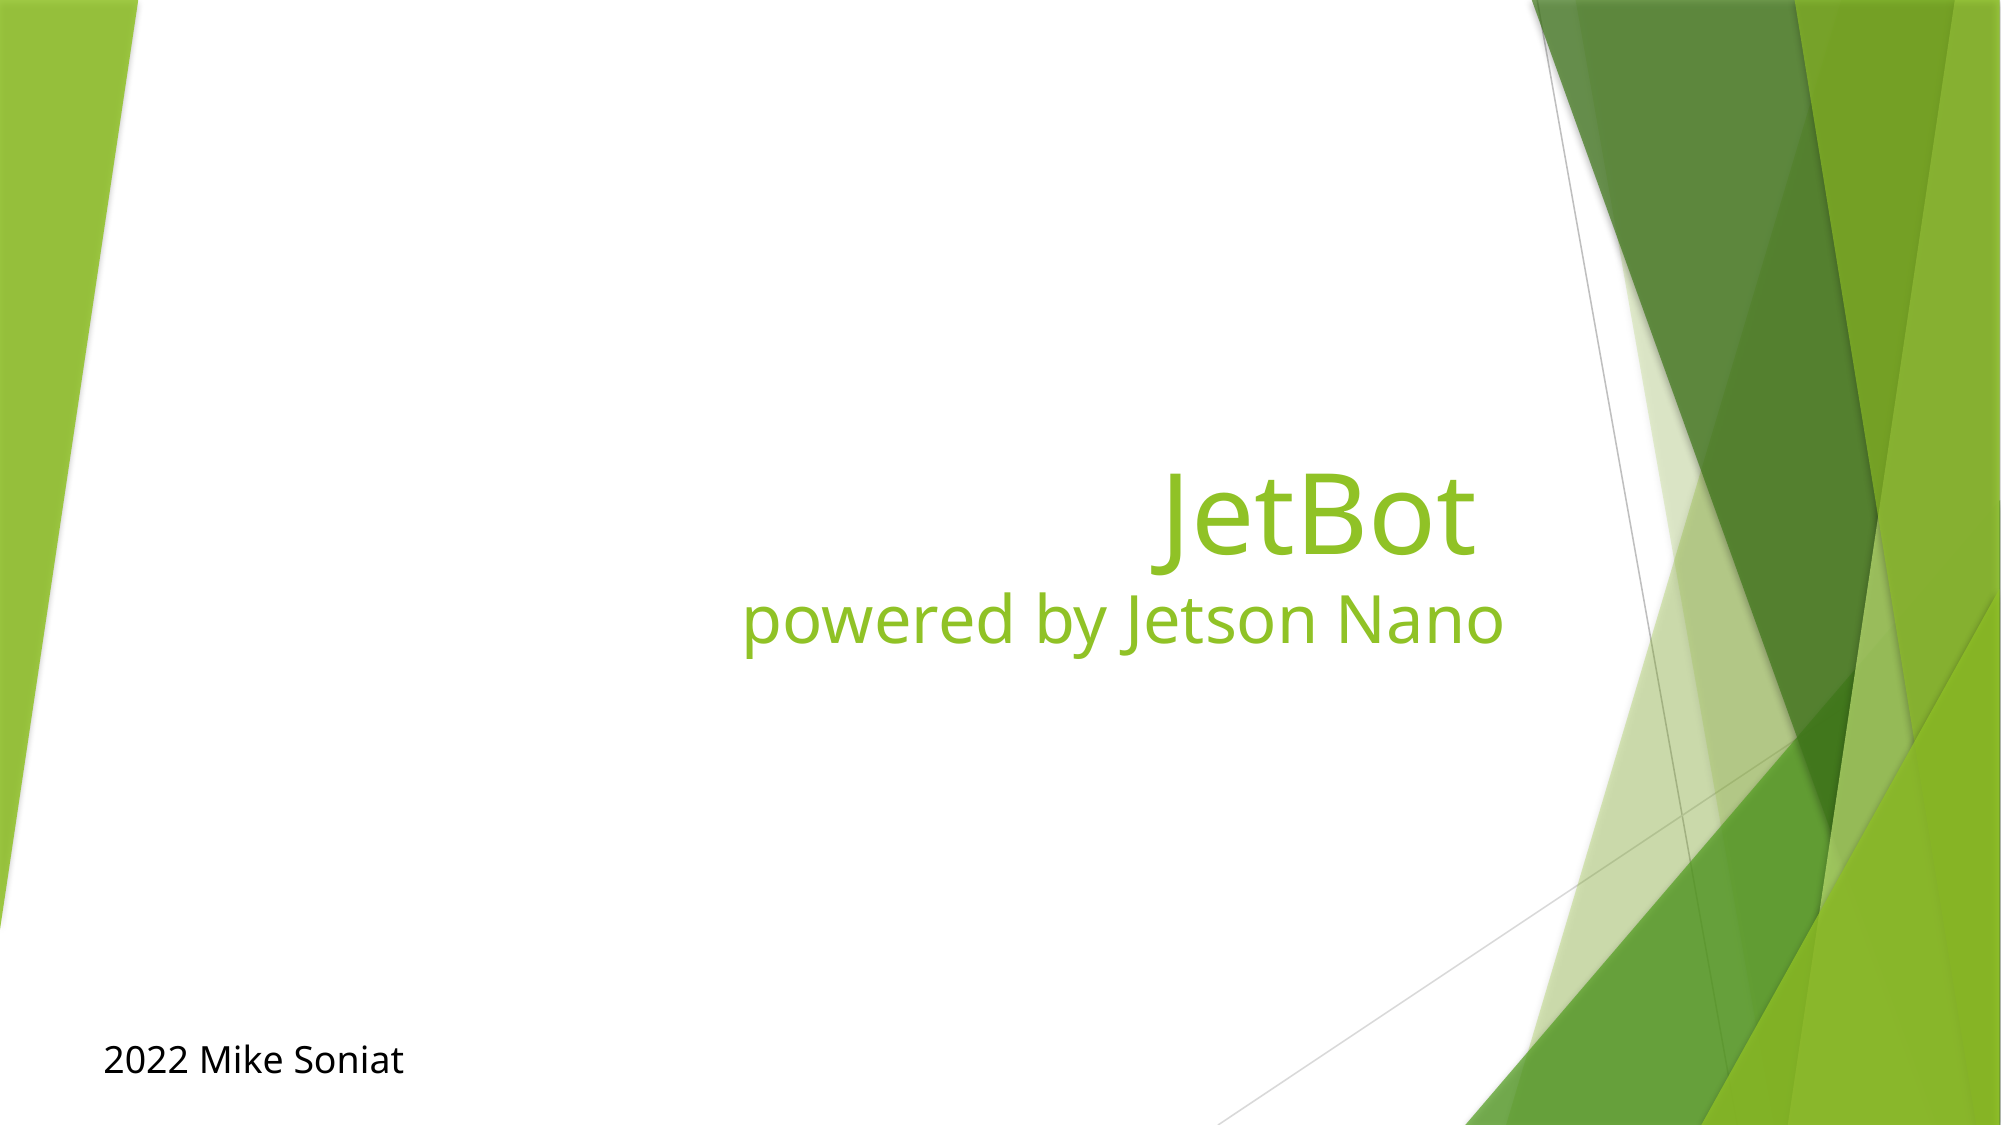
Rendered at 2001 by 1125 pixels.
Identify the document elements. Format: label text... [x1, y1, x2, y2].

text_box 2022 Mike Soniat [88, 1028, 420, 1089]
title JetBot powered by Jetson Nano [247, 394, 1522, 665]
